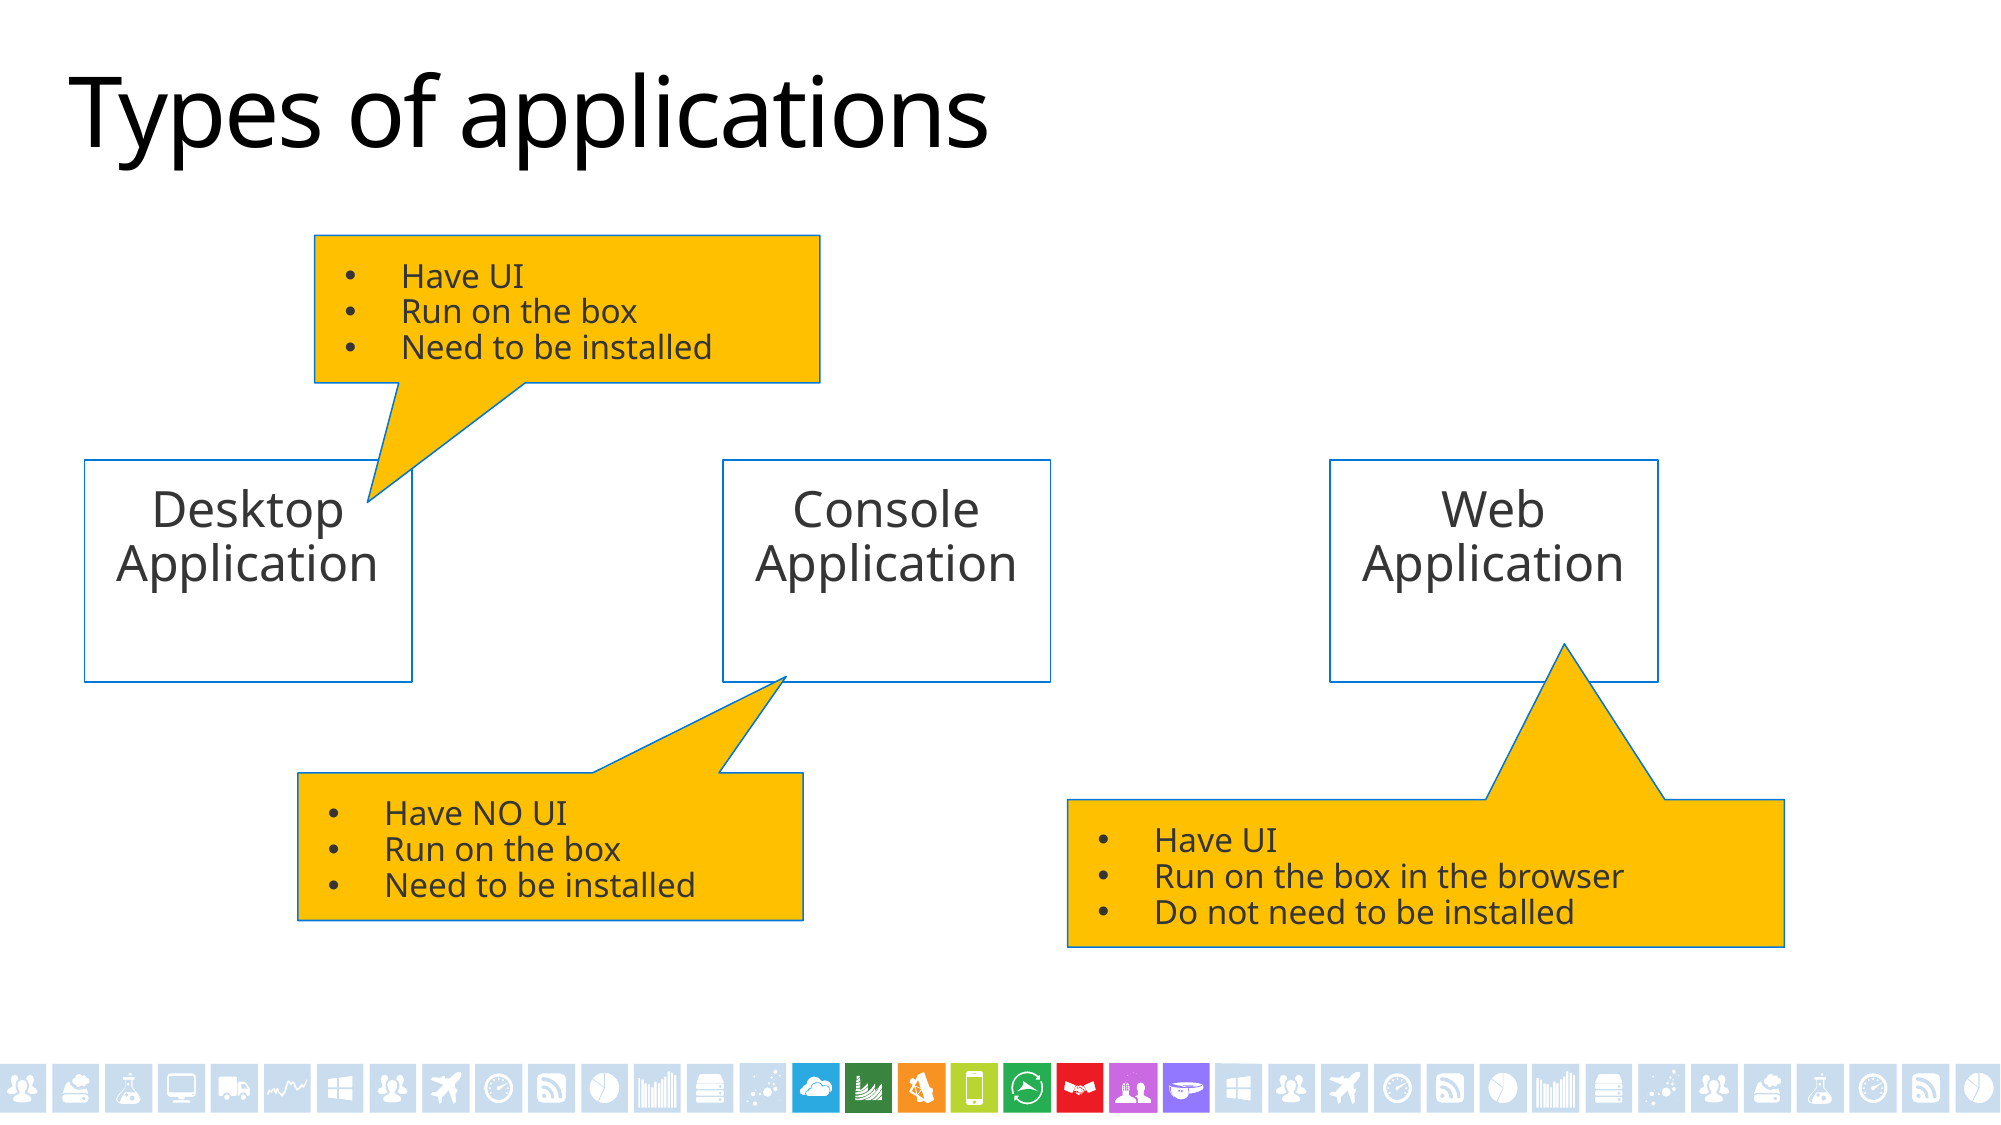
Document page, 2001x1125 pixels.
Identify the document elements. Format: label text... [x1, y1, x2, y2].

text_box Desktop Application [84, 459, 413, 683]
text_box Have UI Run on the box Need to be installed [313, 234, 821, 504]
text_box Have UI Run on the box in the browser Do not need to be installed [1066, 643, 1786, 948]
text_box Have NO UI Run on the box Need to be installed [297, 675, 804, 922]
text_box Web Application [1329, 459, 1659, 683]
text_box Console Application [722, 459, 1051, 683]
title Types of applications [44, 47, 1957, 196]
